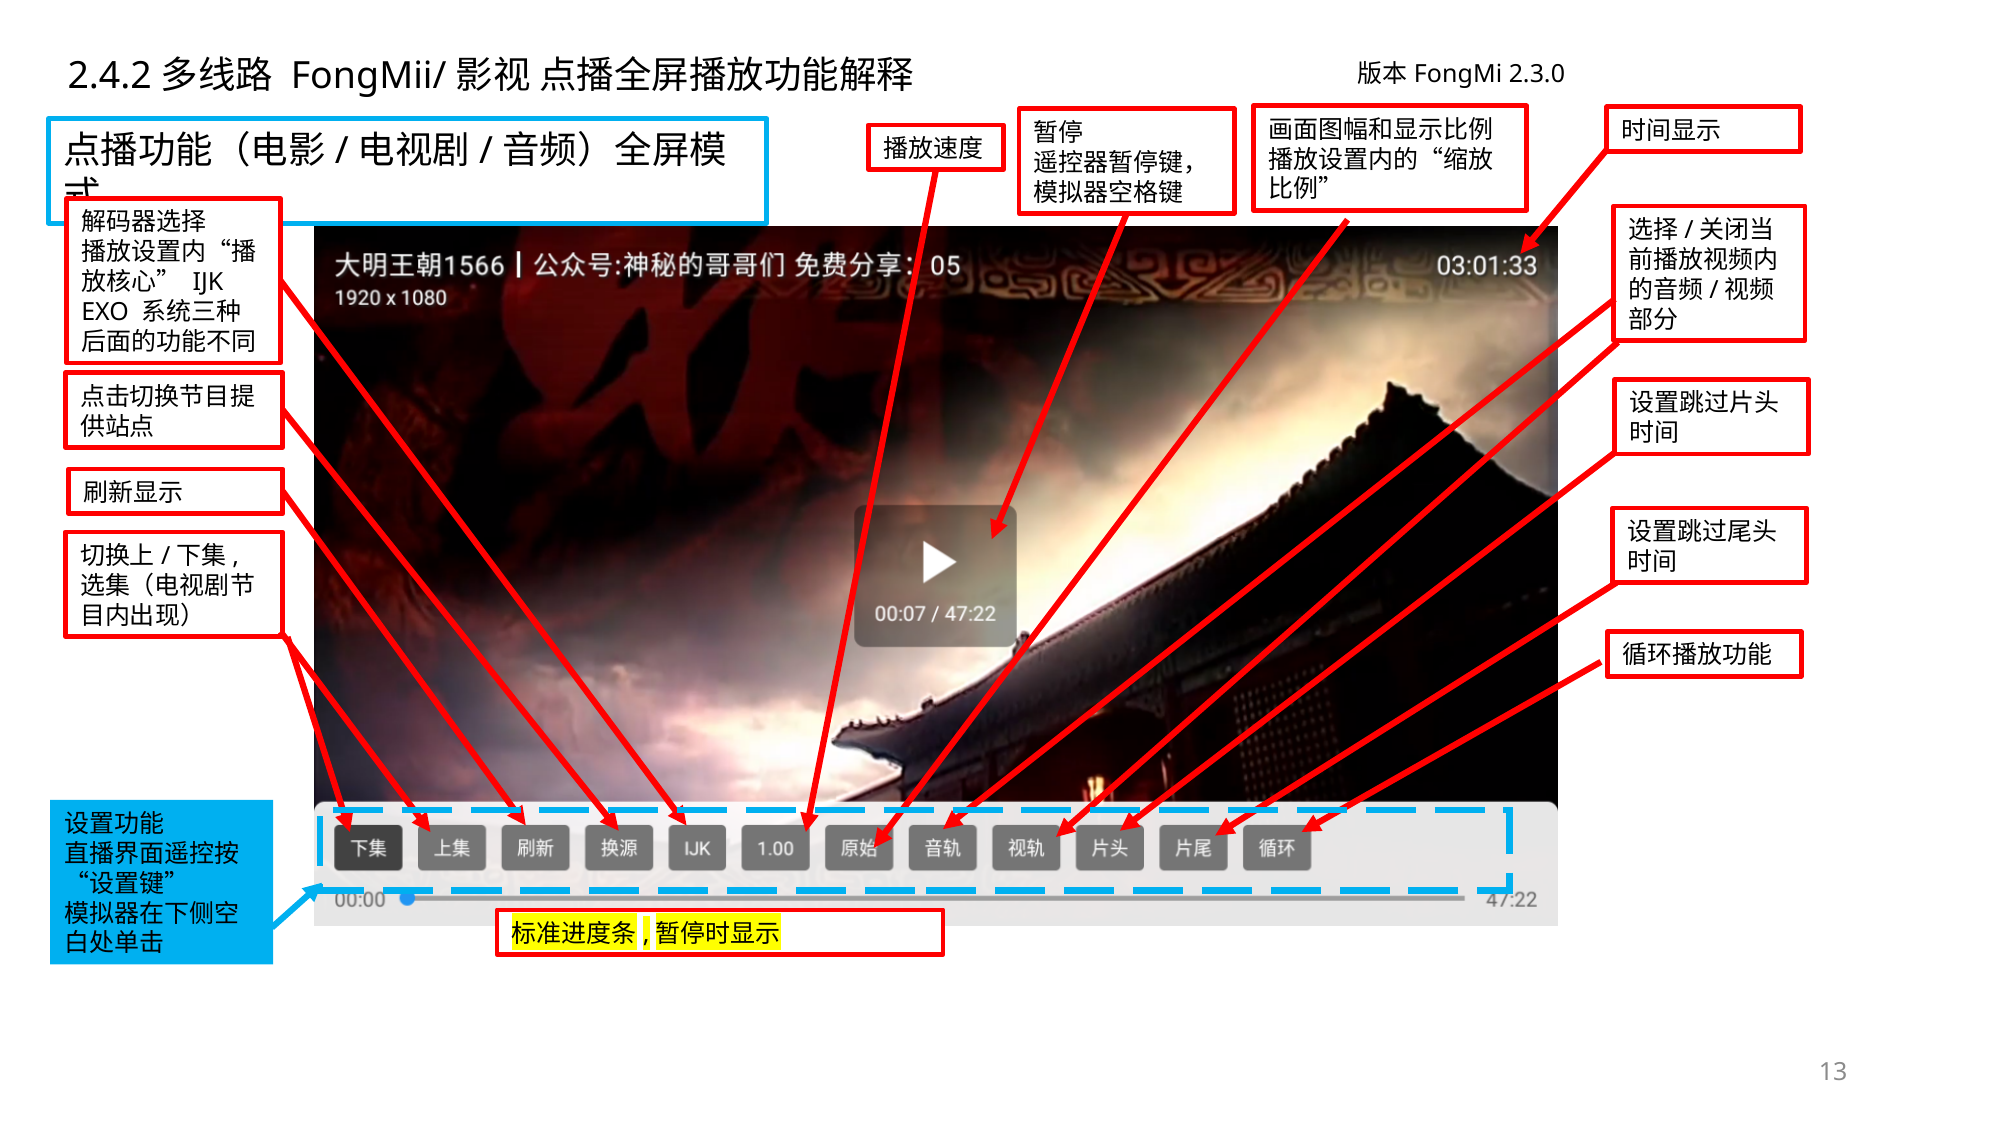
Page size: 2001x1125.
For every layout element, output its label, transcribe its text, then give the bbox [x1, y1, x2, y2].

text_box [943, 299, 1615, 830]
text_box 设置跳过片头时间 [1618, 379, 1809, 455]
text_box 循环播放功能 [1618, 631, 1802, 677]
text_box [271, 882, 322, 928]
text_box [280, 281, 687, 826]
text_box 解码器选择 播放设置内“播放核心” IJK EXO 系统三种后面的功能不同 [66, 198, 281, 363]
text_box 时间显示 [1606, 106, 1801, 152]
text_box 设置功能 直播界面遥控按“设置键” 模拟器在下侧空白处单击 [50, 799, 274, 965]
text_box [280, 631, 431, 833]
slide_number 13 [1412, 1042, 1863, 1103]
title 2.4.2多线路 FongMii/影视 点播全屏播放功能解释 [52, 38, 1180, 115]
picture [314, 226, 1558, 926]
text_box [991, 214, 1127, 540]
text_box 设置跳过尾头时间 [1618, 507, 1807, 583]
text_box 版本FongMi 2.3.0 [1343, 49, 1893, 95]
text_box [282, 410, 619, 831]
text_box 切换上/下集,选集（电视剧节目内出现） [65, 531, 280, 637]
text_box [1520, 149, 1607, 254]
text_box 暂停 遥控器暂停键，模拟器空格键 [1019, 108, 1235, 214]
text_box 画面图幅和显示比例 播放设置内的“缩放比例” [1253, 105, 1527, 211]
text_box 点播功能（电影/电视剧/音频）全屏模式 [48, 118, 767, 224]
text_box 播放速度 [868, 124, 1004, 170]
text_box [805, 170, 936, 833]
text_box 点击切换节目提供站点 [65, 372, 280, 448]
picture [1348, 226, 1558, 299]
text_box 选择/关闭当前播放视频内的音频/视频部分 [1613, 205, 1806, 341]
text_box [1056, 342, 1618, 837]
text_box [873, 219, 1348, 848]
text_box 刷新显示 [68, 469, 280, 514]
text_box 标准进度条,暂停时显示 [497, 926, 943, 955]
